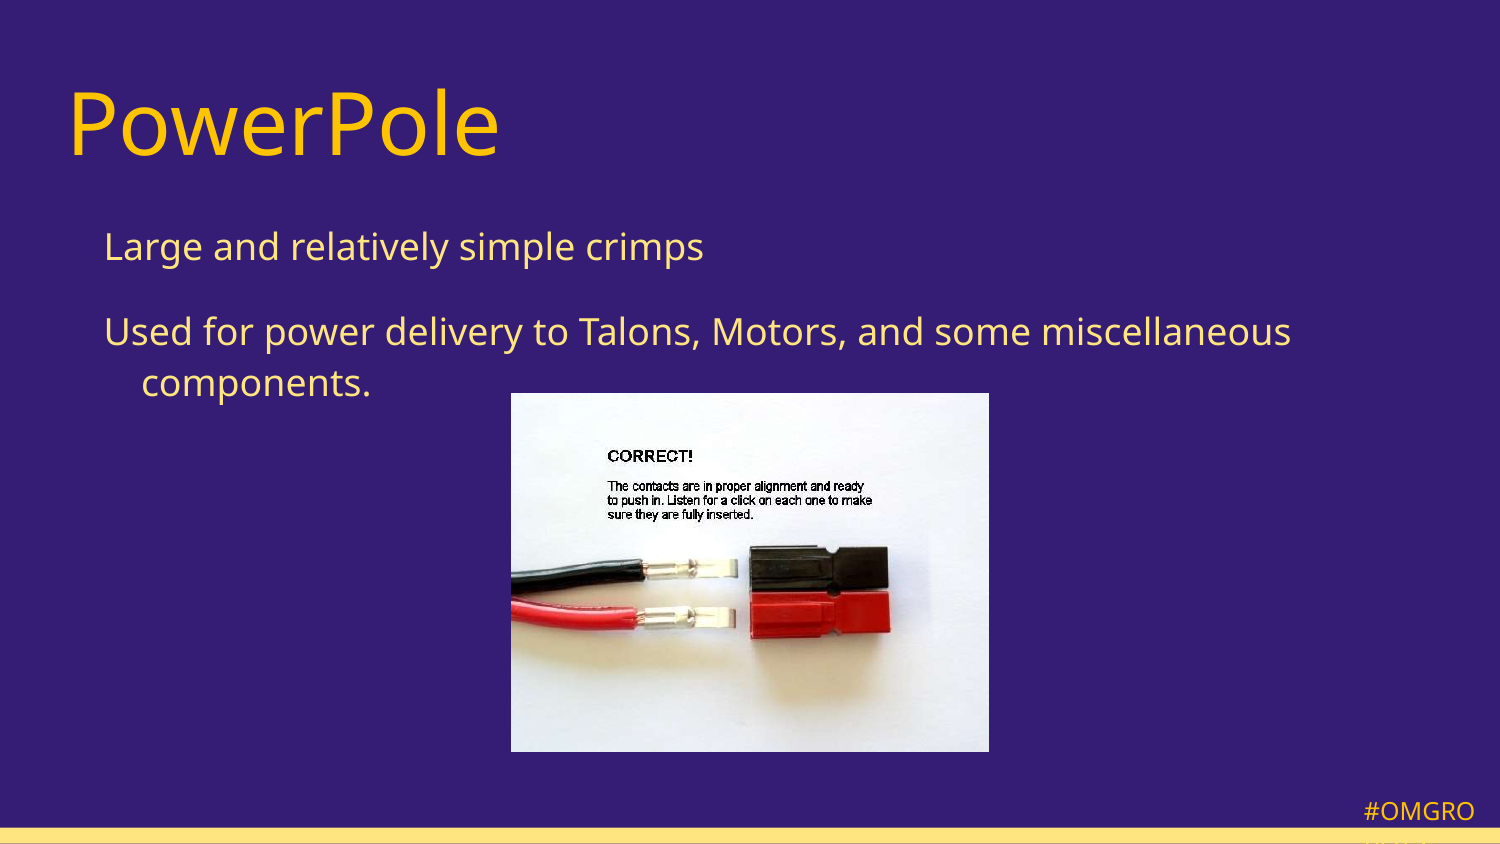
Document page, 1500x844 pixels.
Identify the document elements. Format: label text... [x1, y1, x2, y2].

list Large and relatively simple crimps Used for power delivery to Talons, Motors, and some miscellaneous components. [51, 200, 1449, 752]
title PowerPole [51, 51, 1449, 189]
picture [510, 393, 989, 752]
